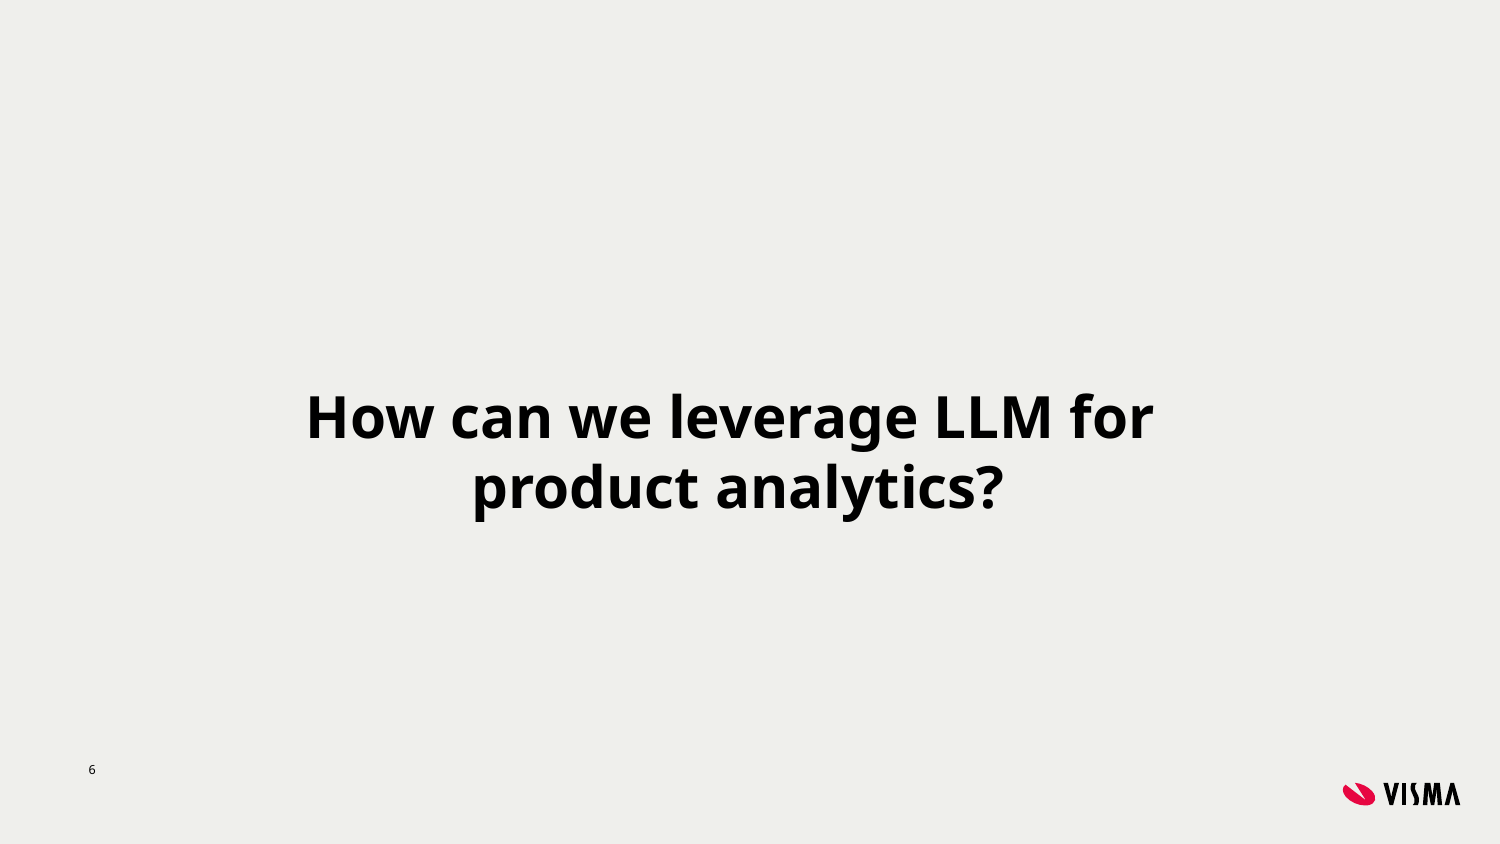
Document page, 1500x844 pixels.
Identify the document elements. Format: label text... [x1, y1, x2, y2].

text_box 6 [86, 760, 98, 778]
title How can we leverage LLM for product analytics? [57, 380, 1419, 464]
